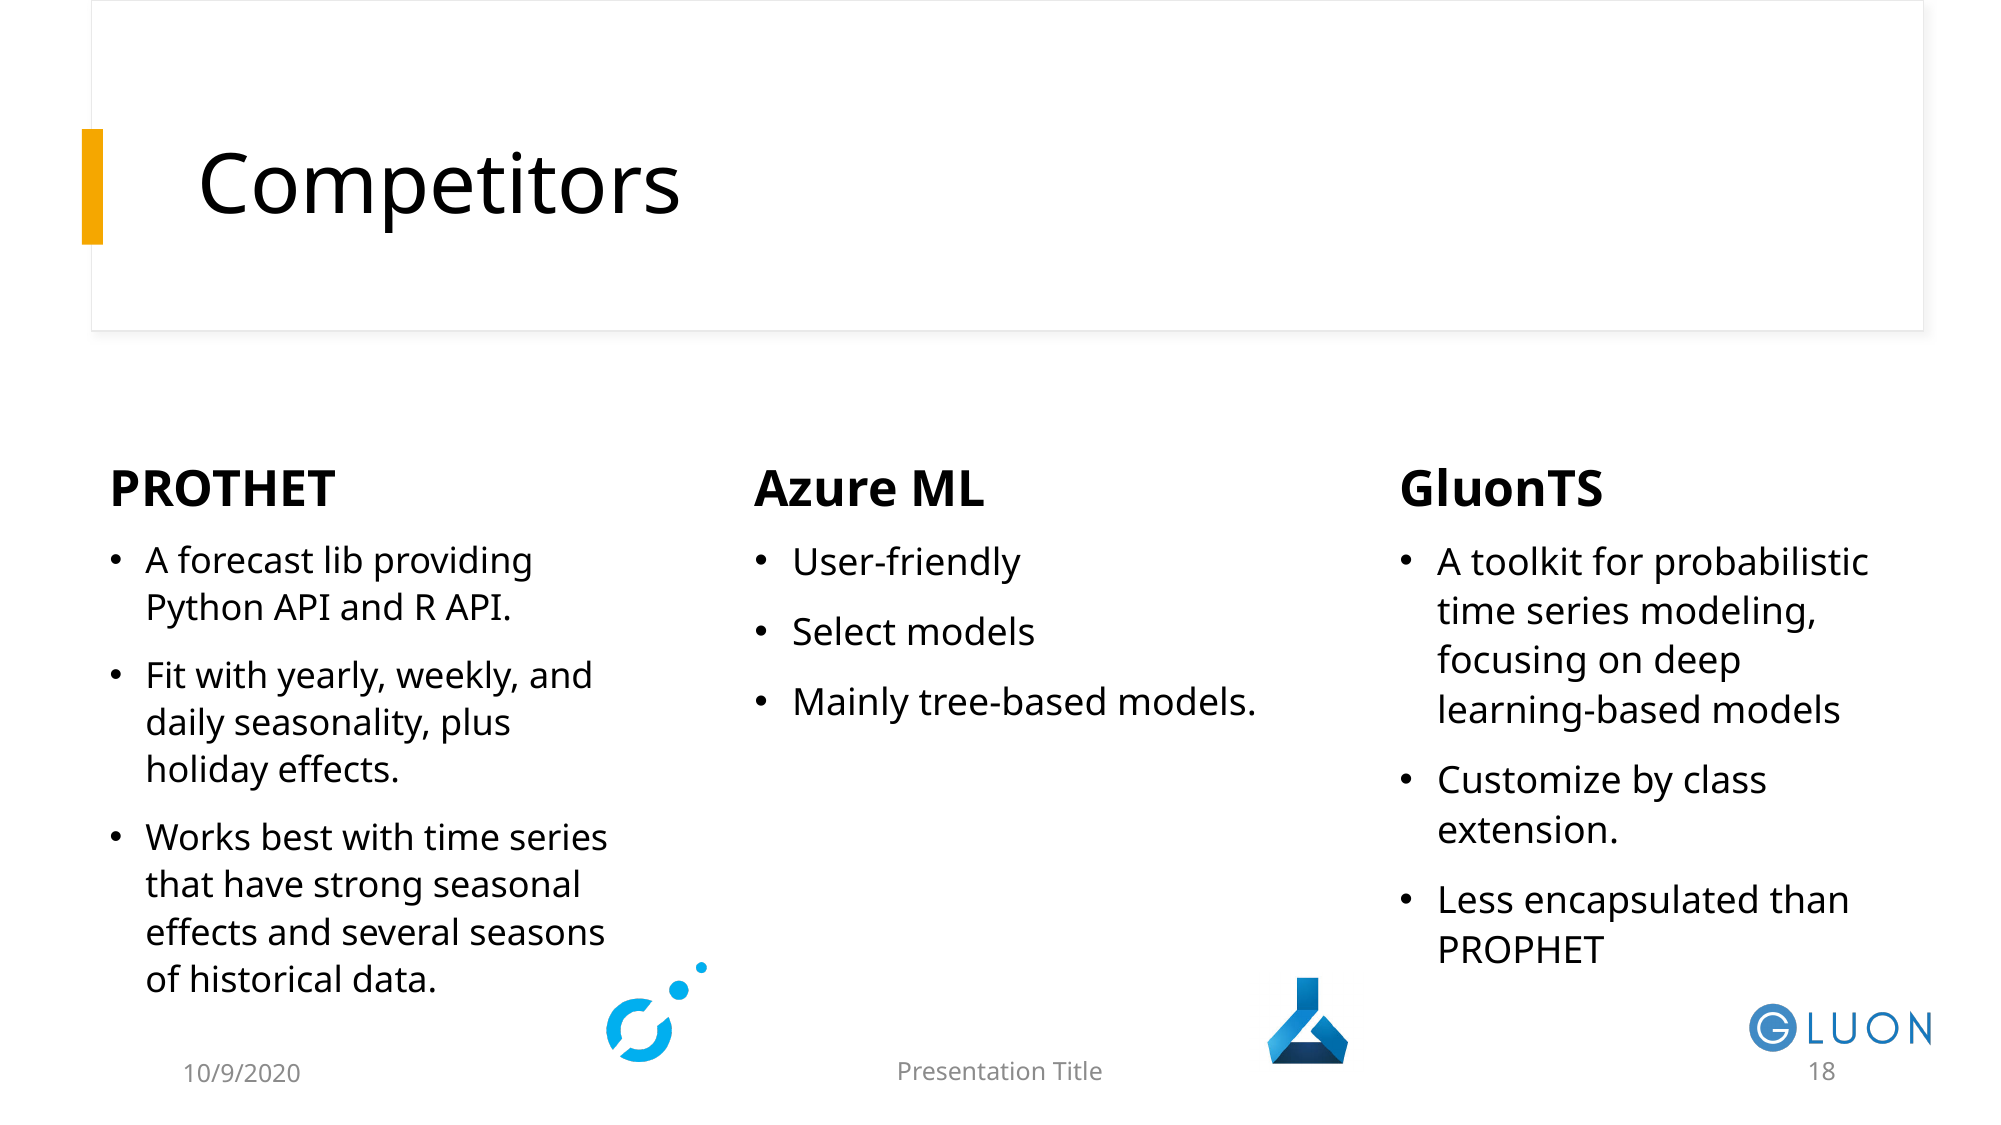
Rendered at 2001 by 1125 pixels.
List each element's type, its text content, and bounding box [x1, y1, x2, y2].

list A forecast lib providing Python API and R API. Fit with yearly, weekly, and daily seasonality, plus holiday effects. Works best with time series that have strong seasonal effects and several seasons of historical data. [94, 525, 635, 1013]
list A toolkit for probabilistic time series modeling, focusing on deep learning-based models Customize by class extension. Less encapsulated than PROPHET [1384, 525, 1925, 1013]
title Competitors [183, 90, 1851, 284]
footer Presentation Title [662, 1042, 1338, 1103]
text_box 10/9/2020 [167, 1042, 378, 1103]
list GluonTS [1384, 389, 1925, 525]
list User-friendly Select models Mainly tree-based models. [739, 525, 1280, 1013]
picture [1729, 987, 1966, 1068]
slide_number 18 [1401, 1042, 1851, 1103]
picture [1249, 972, 1364, 1072]
picture [606, 962, 707, 1062]
list PROTHET [94, 389, 635, 525]
list Azure ML [739, 389, 1280, 525]
